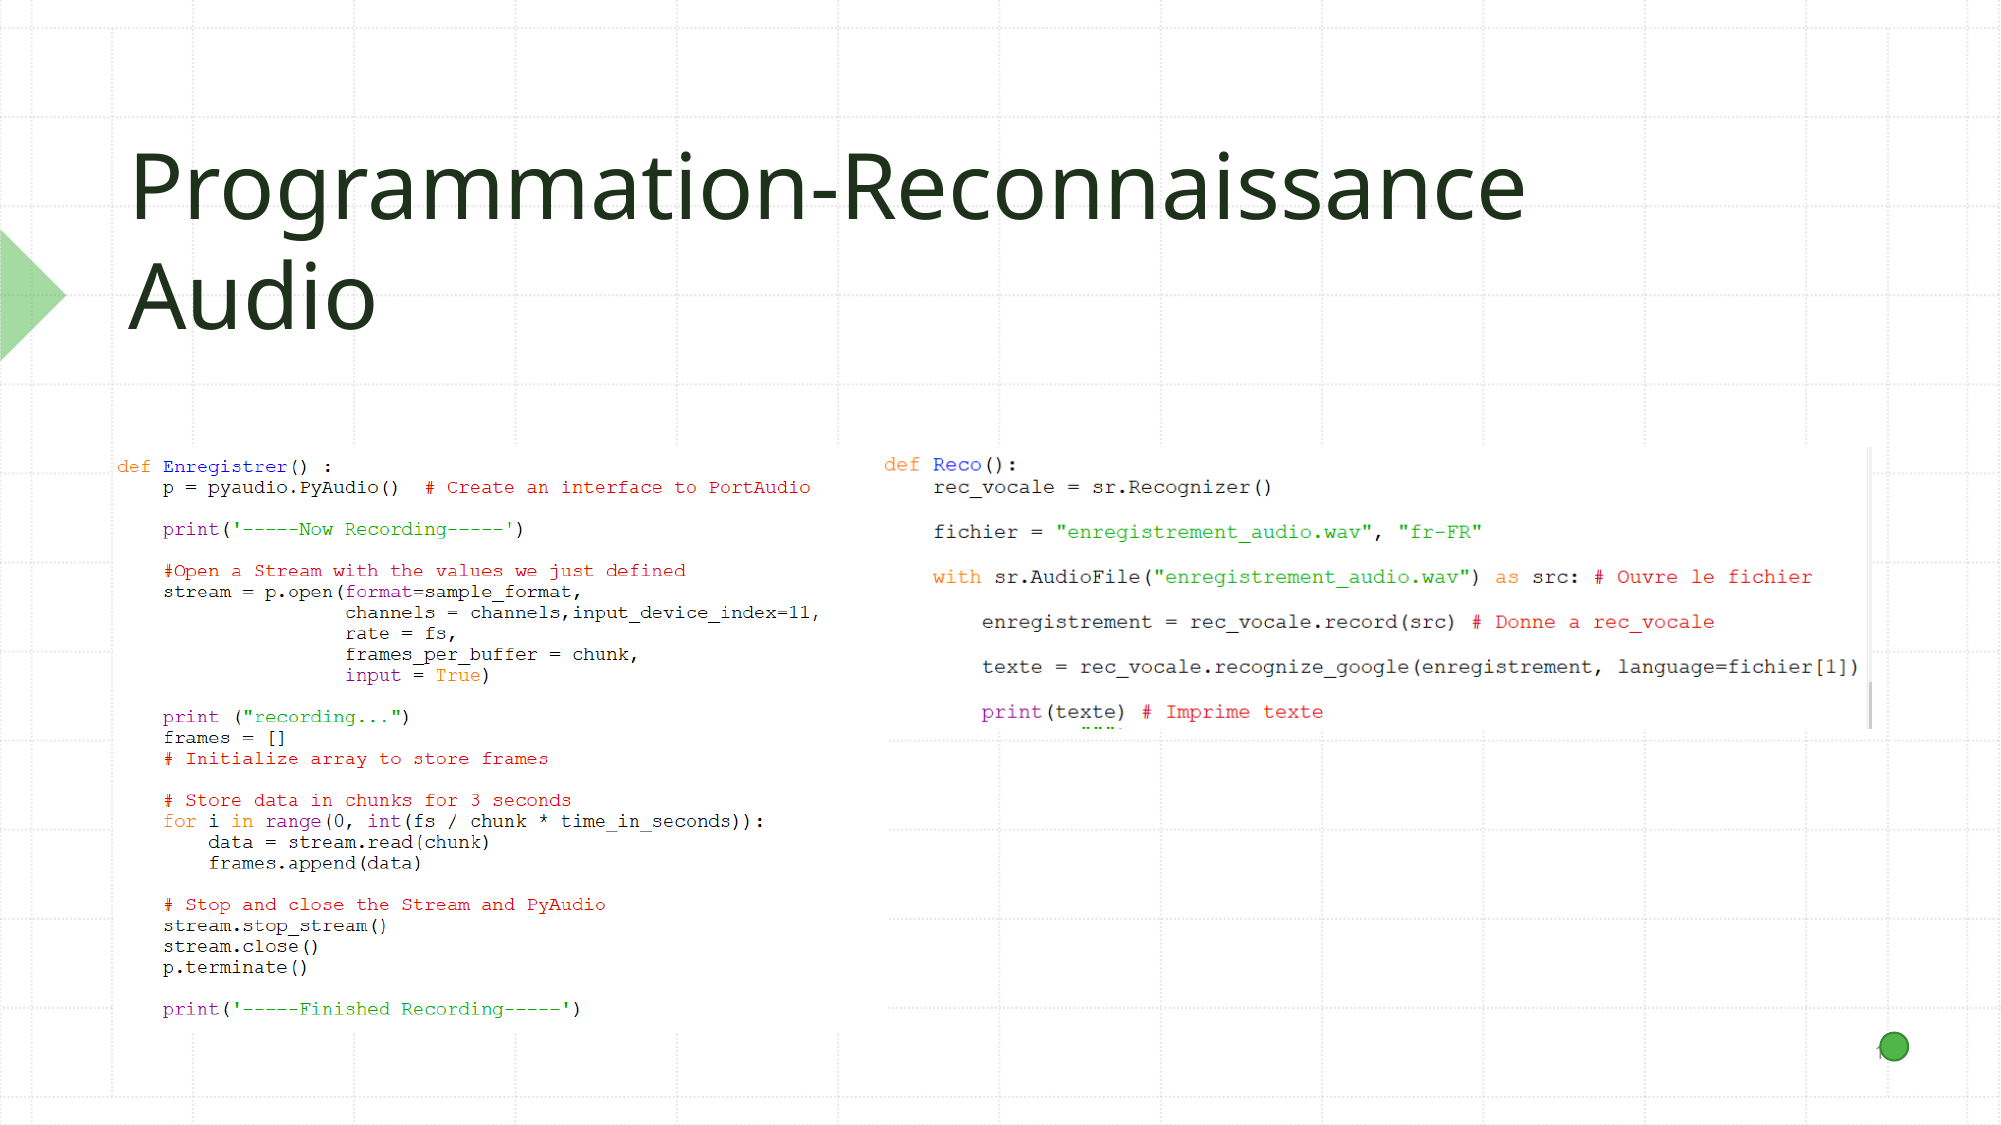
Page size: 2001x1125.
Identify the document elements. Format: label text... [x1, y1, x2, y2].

slide_number 13 [1805, 1019, 1966, 1089]
picture [879, 447, 1872, 729]
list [113, 447, 888, 1033]
title Programmation-Reconnaissance Audio [113, 119, 1808, 356]
